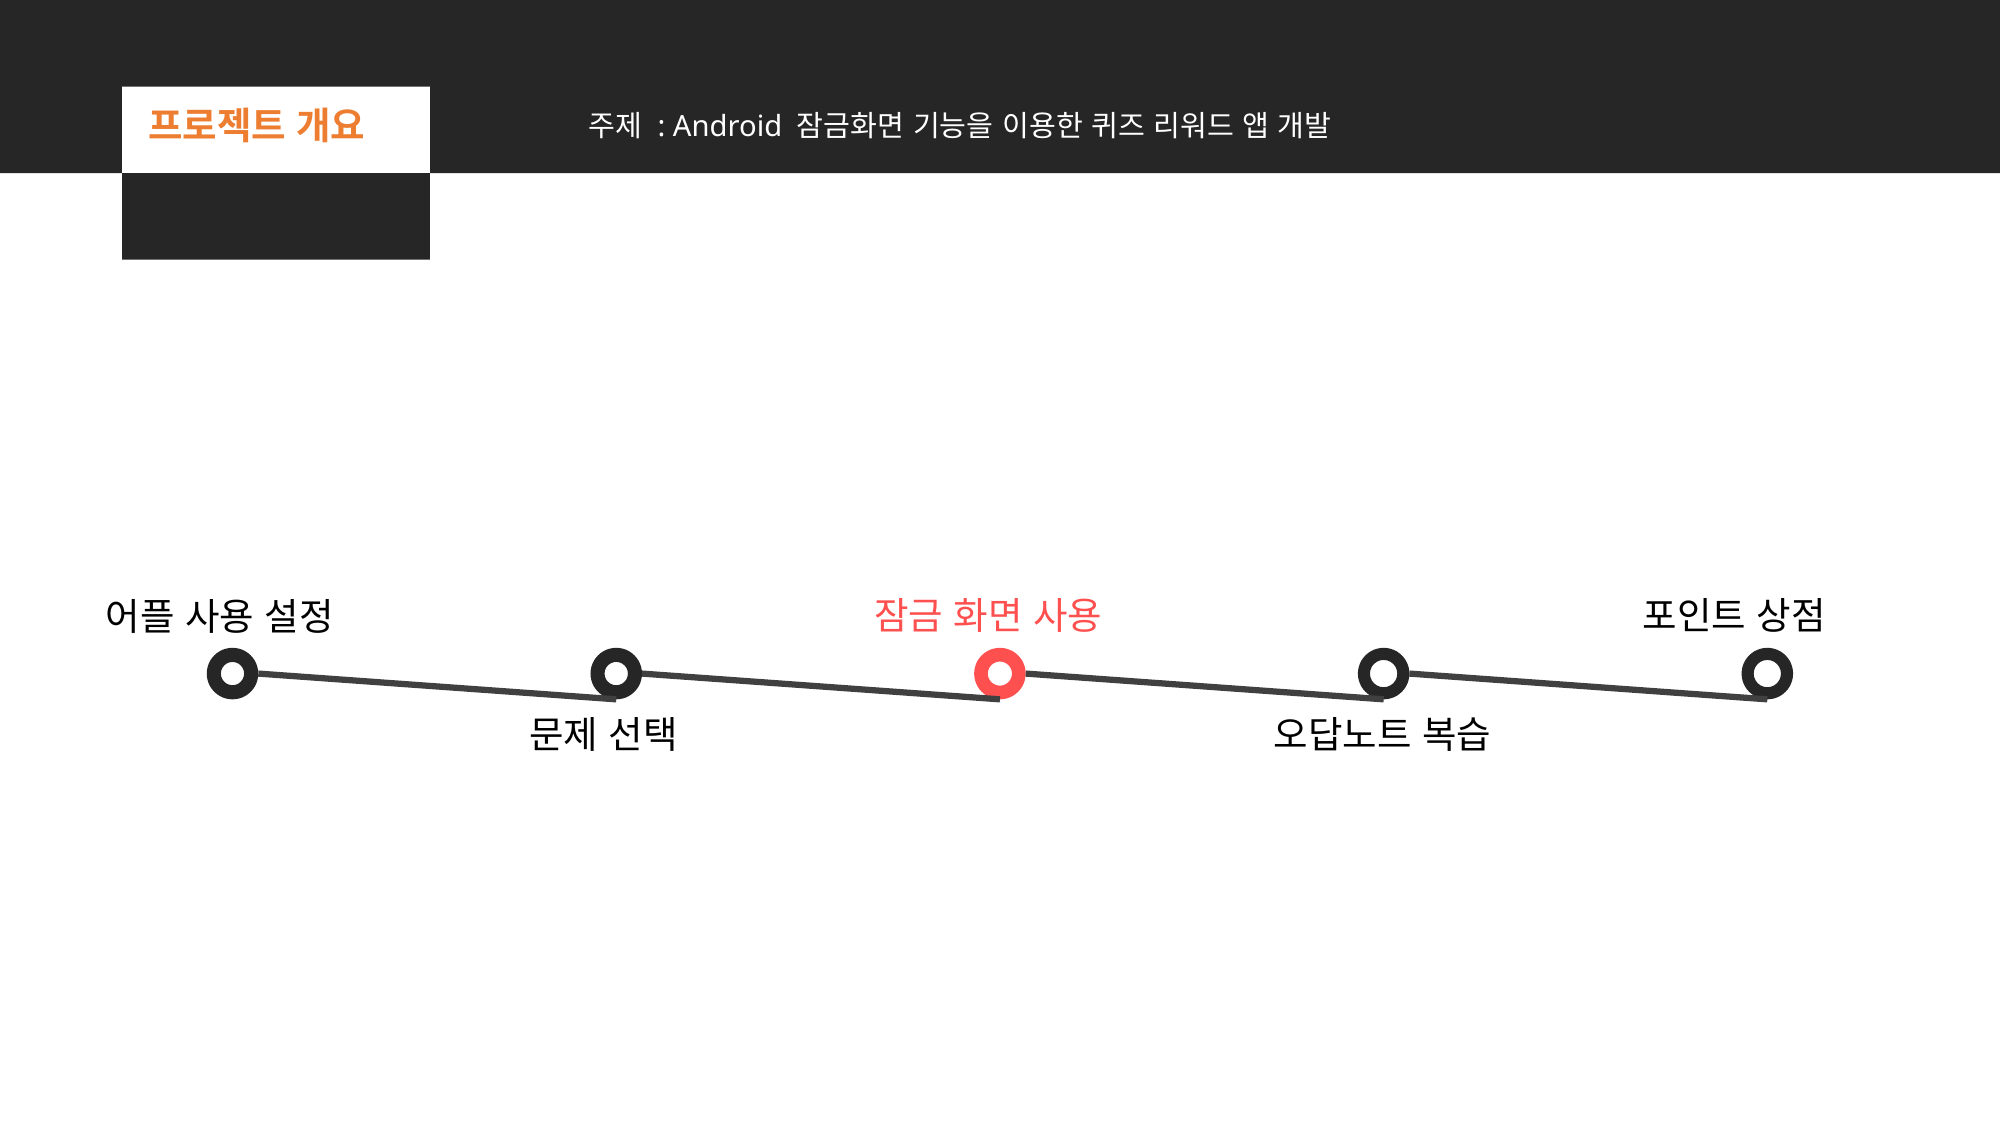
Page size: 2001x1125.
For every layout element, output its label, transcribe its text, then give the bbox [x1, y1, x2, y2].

text_box [973, 646, 1027, 701]
text_box 포인트 상점 [1628, 584, 1860, 645]
text_box [1356, 646, 1411, 701]
text_box [589, 646, 643, 701]
text_box 오답노트 복습 [1259, 704, 1625, 764]
text_box 프로젝트 개요 [133, 94, 419, 155]
text_box [0, 0, 2000, 174]
text_box [121, 85, 431, 172]
text_box [1740, 646, 1795, 701]
text_box [205, 646, 260, 701]
text_box 어플 사용 설정 [91, 585, 457, 646]
text_box 주제 : Android 잠금화면 기능을 이용한 퀴즈 리워드 앱 개발 [573, 99, 1434, 150]
text_box 잠금 화면 사용 [859, 584, 1226, 645]
text_box [121, 172, 431, 261]
text_box 문제 선택 [514, 704, 881, 764]
